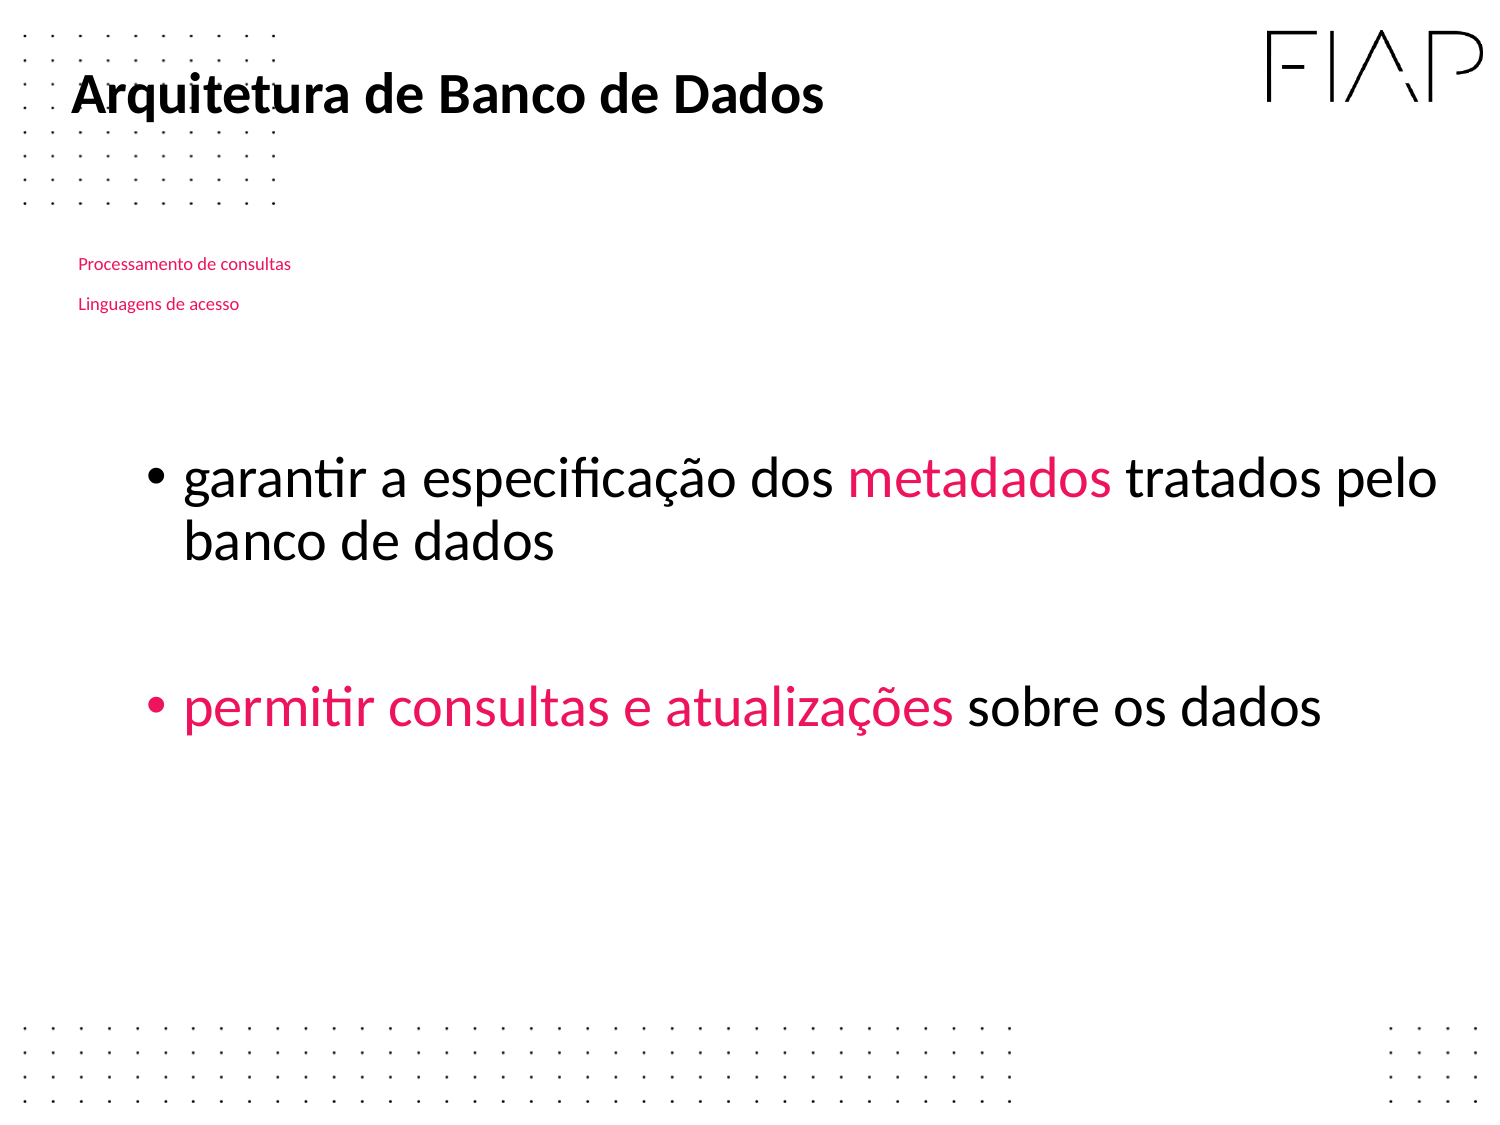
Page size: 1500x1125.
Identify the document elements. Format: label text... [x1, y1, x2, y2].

picture [1332, 30, 1483, 102]
picture [23, 1025, 1011, 1103]
title Processamento de consultas Linguagens de acesso [63, 247, 1489, 323]
list garantir a especificação dos metadados tratados pelo banco de dados permitir consultas e atualizações sobre os dados [56, 439, 1482, 1016]
picture [23, 34, 275, 205]
picture [1384, 1025, 1477, 1103]
text_box Arquitetura de Banco de Dados [56, 1, 1332, 189]
